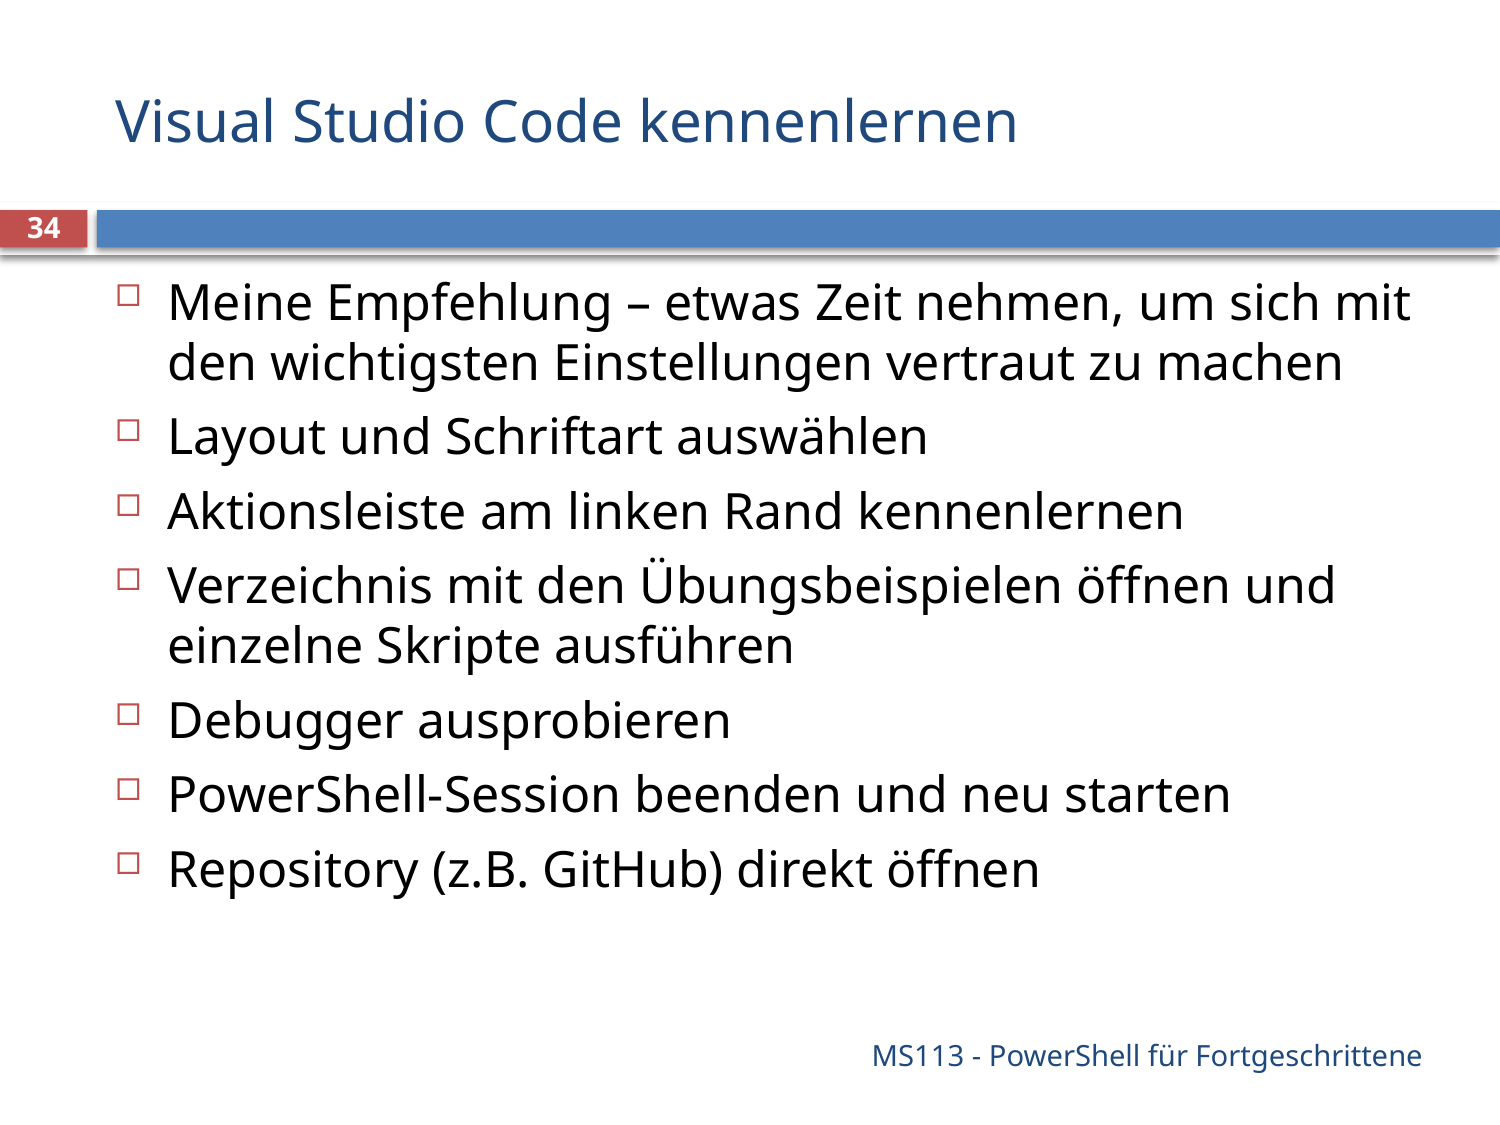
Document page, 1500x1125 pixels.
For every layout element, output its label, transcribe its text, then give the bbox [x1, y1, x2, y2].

title Visual Studio Code kennenlernen [100, 37, 1438, 200]
list Meine Empfehlung – etwas Zeit nehmen, um sich mit den wichtigsten Einstellungen vertraut zu machen Layout und Schriftart auswählen Aktionsleiste am linken Rand kennenlernen Verzeichnis mit den Übungsbeispielen öffnen und einzelne Skripte ausführen Debugger ausprobieren PowerShell-Session beenden und neu starten Repository (z.B. GitHub) direkt öffnen [100, 262, 1438, 1000]
slide_number 34 [0, 208, 88, 249]
footer MS113 - PowerShell für Fortgeschrittene [99, 1024, 1438, 1085]
